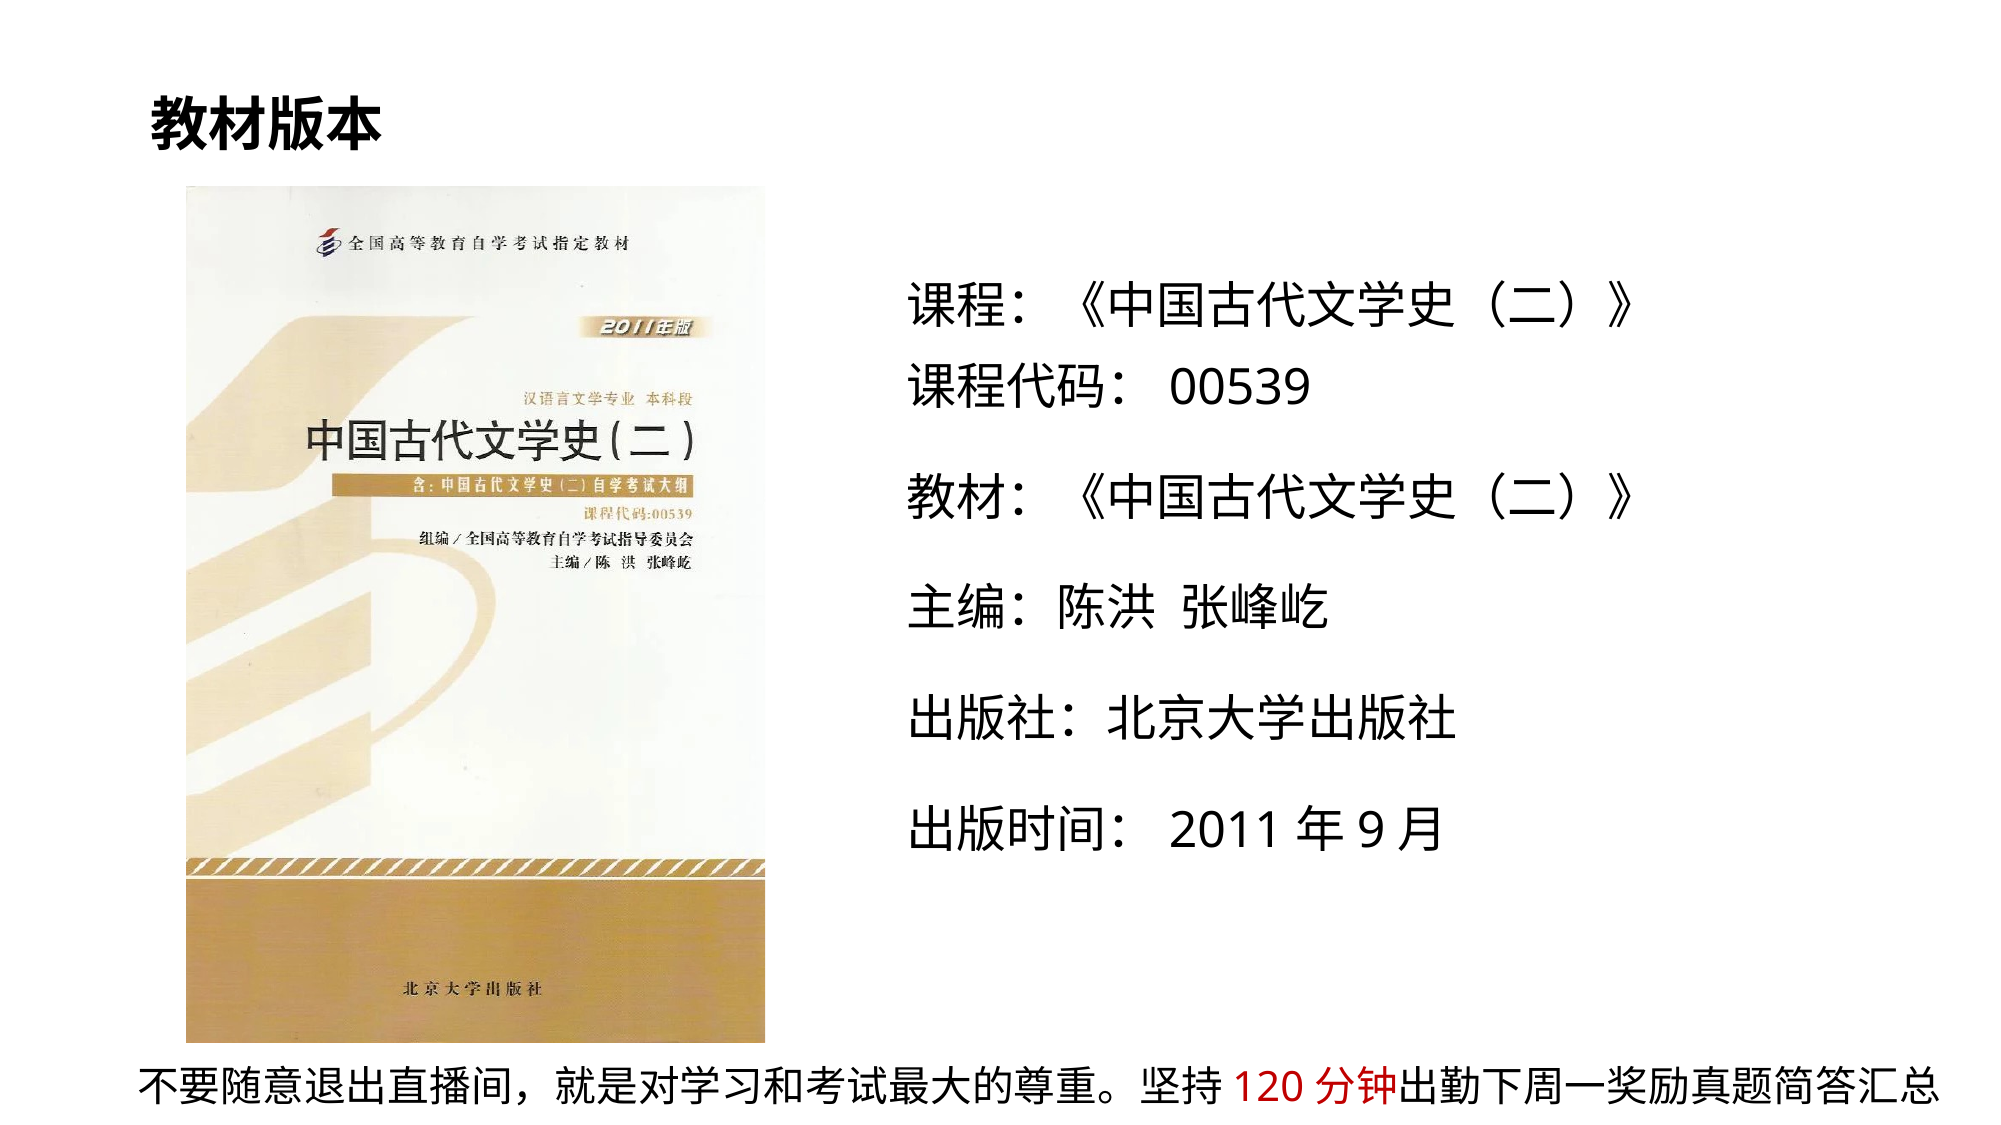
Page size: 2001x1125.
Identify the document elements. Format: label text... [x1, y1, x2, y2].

text_box 教材版本 [135, 80, 1044, 165]
text_box 课程：《中国古代文学史（二）》 课程代码：00539 教材：《中国古代文学史（二）》 主编：陈洪 张峰屹 出版社：北京大学出版社 出版时间：2011年9月 [817, 235, 1833, 890]
picture [186, 186, 766, 1043]
